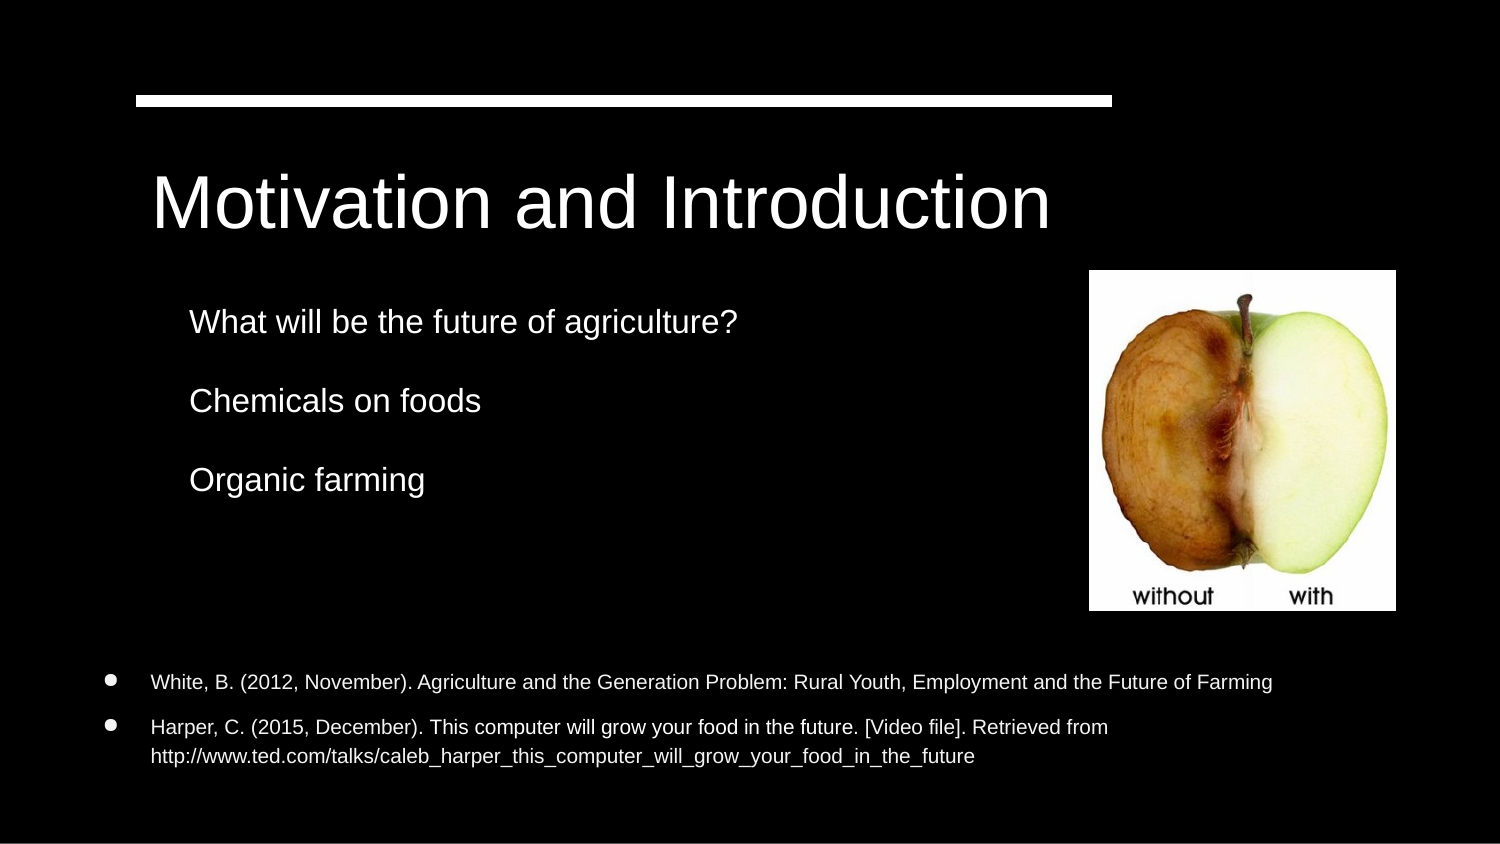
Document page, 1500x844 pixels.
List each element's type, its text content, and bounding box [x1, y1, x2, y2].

title Motivation and Introduction [136, 138, 1090, 279]
list What will be the future of agriculture? Chemicals on foods Organic farming [136, 279, 1084, 565]
text_box White, B. (2012, November). Agriculture and the Generation Problem: Rural Youth, Employment and the Future of Farming Harper, C. (2015, December). This computer will grow your food in the future. [Video file]. Retrieved from http://www.ted.com/talks/caleb_harper_this_computer_will_grow_your_food_in_the_future [60, 653, 1320, 812]
picture [1089, 270, 1396, 612]
